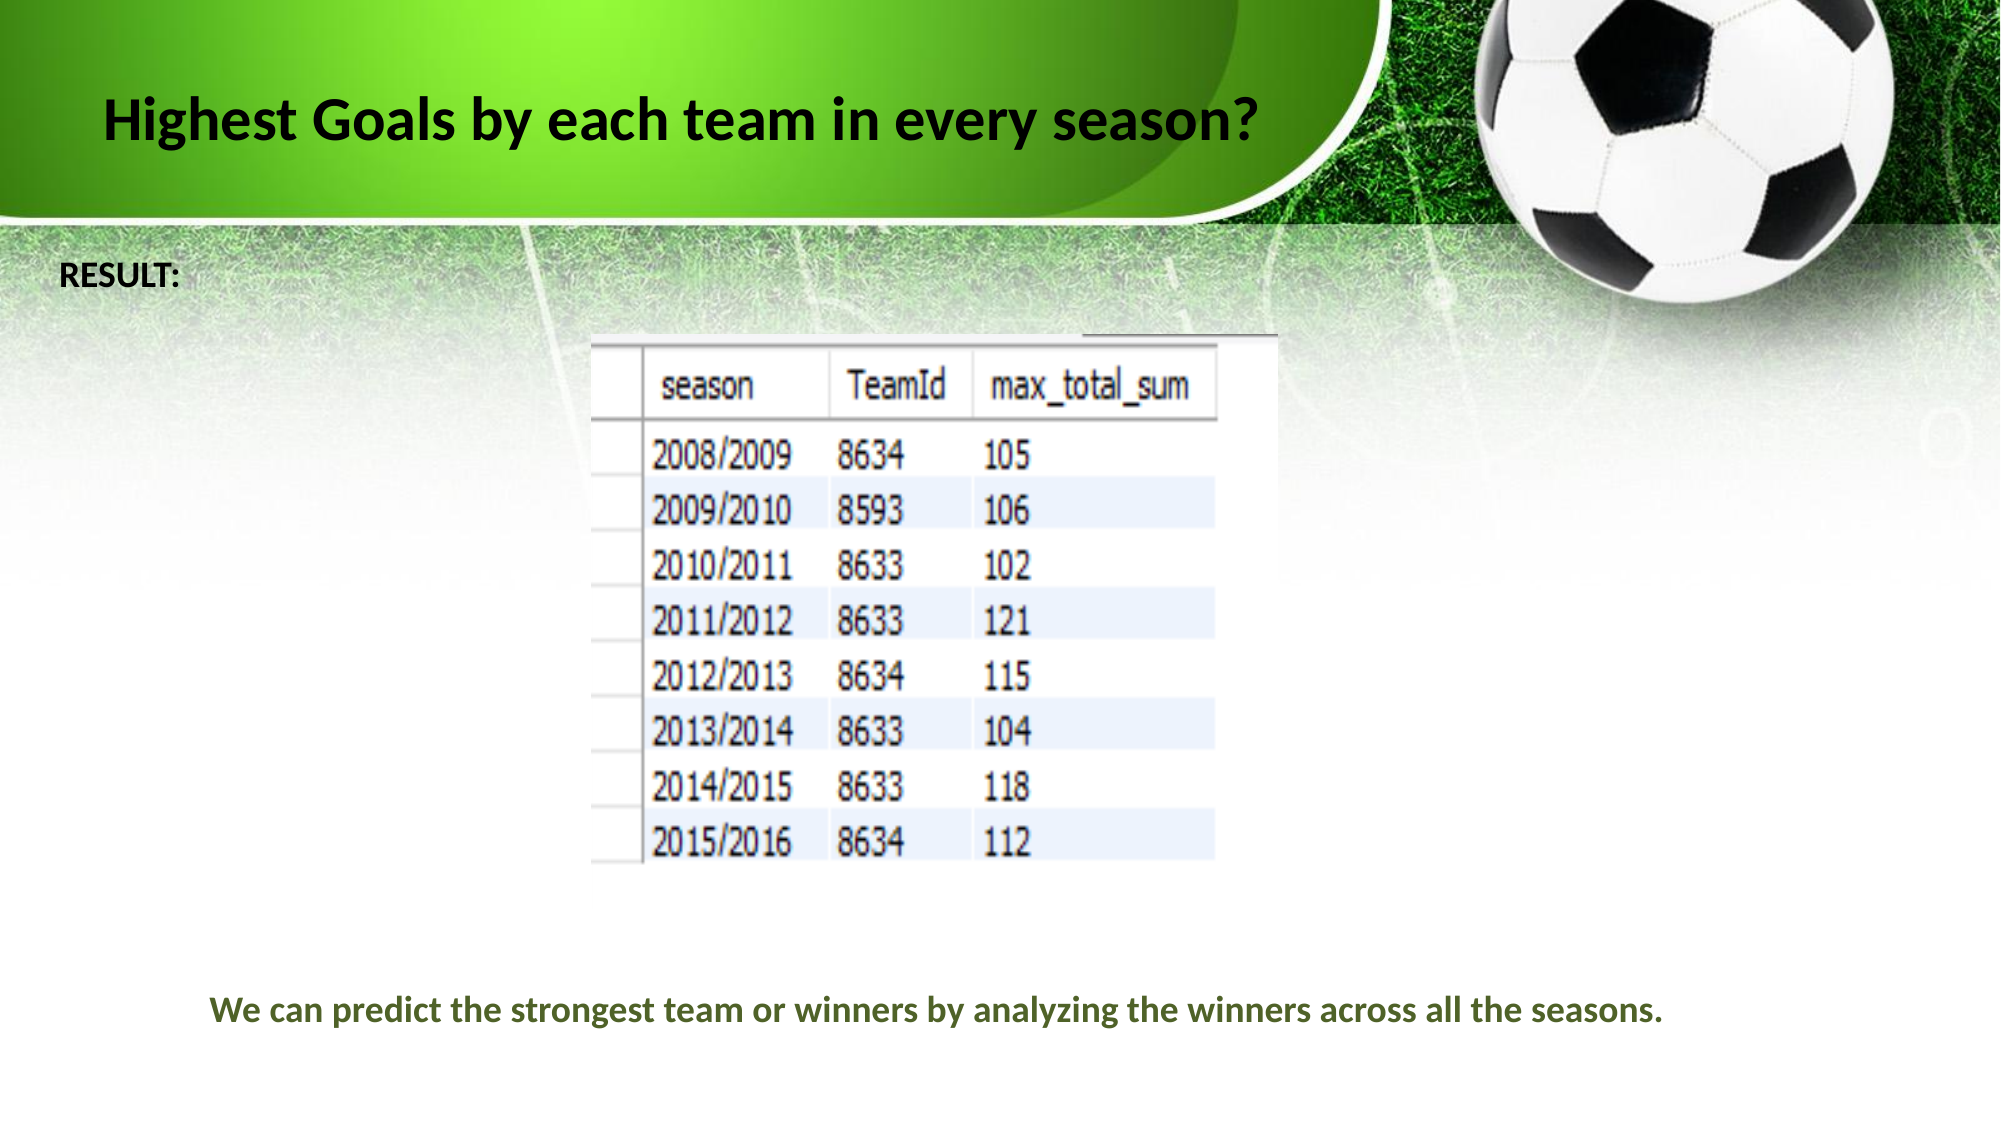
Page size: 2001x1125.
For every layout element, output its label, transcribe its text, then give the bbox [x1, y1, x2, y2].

text_box RESULT: [44, 242, 725, 304]
text_box We can predict the strongest team or winners by analyzing the winners across all the seasons. [178, 969, 1697, 1080]
text_box Highest Goals by each team in every season? [0, 70, 1278, 157]
picture [0, 0, 2001, 1125]
